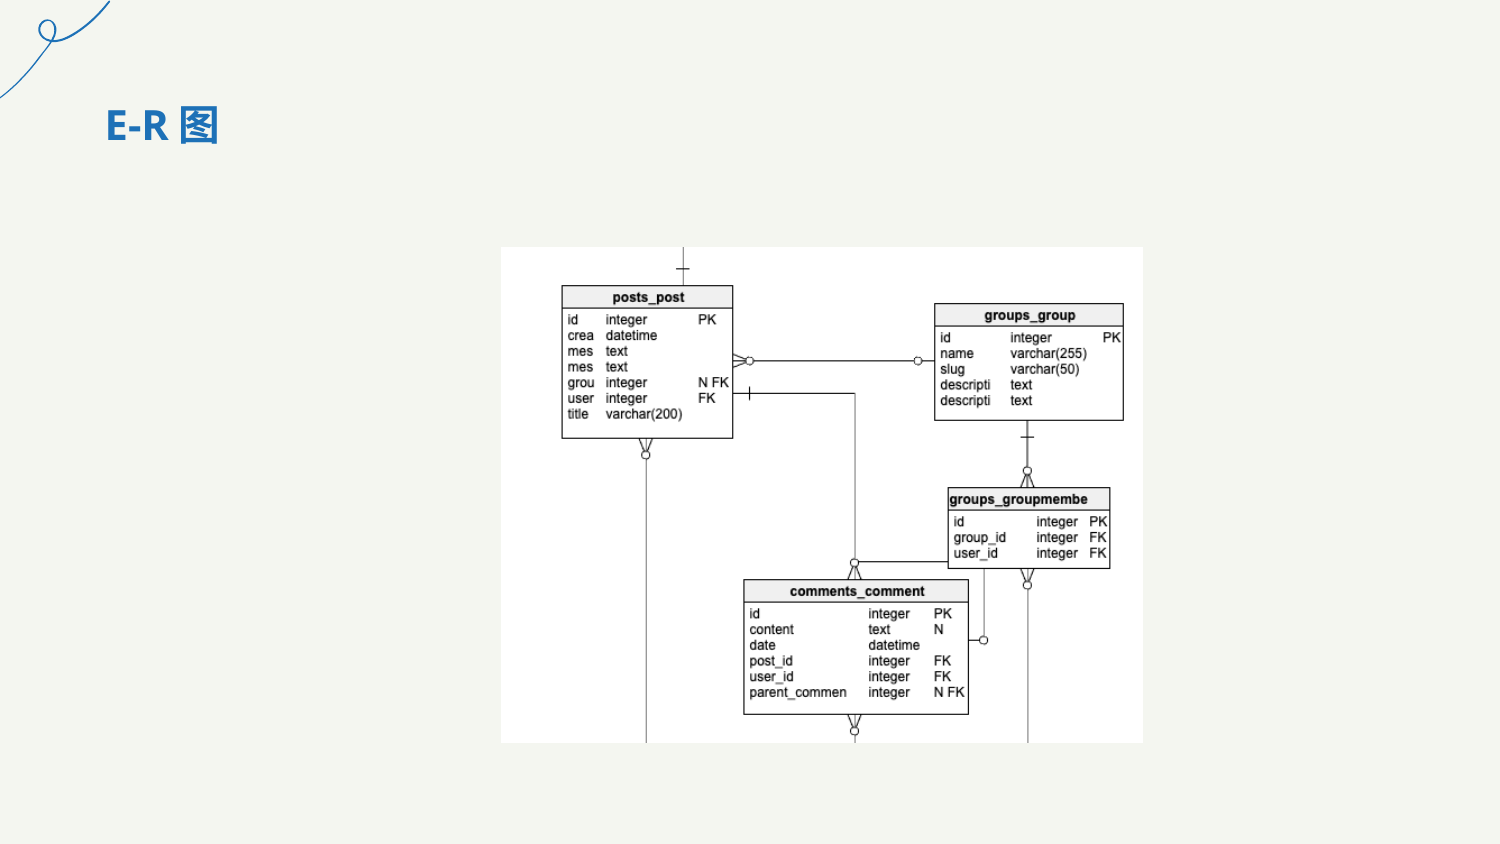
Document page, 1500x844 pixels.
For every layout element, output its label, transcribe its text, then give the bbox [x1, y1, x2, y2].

picture [501, 247, 1143, 743]
text_box E-R图 [89, 90, 903, 156]
